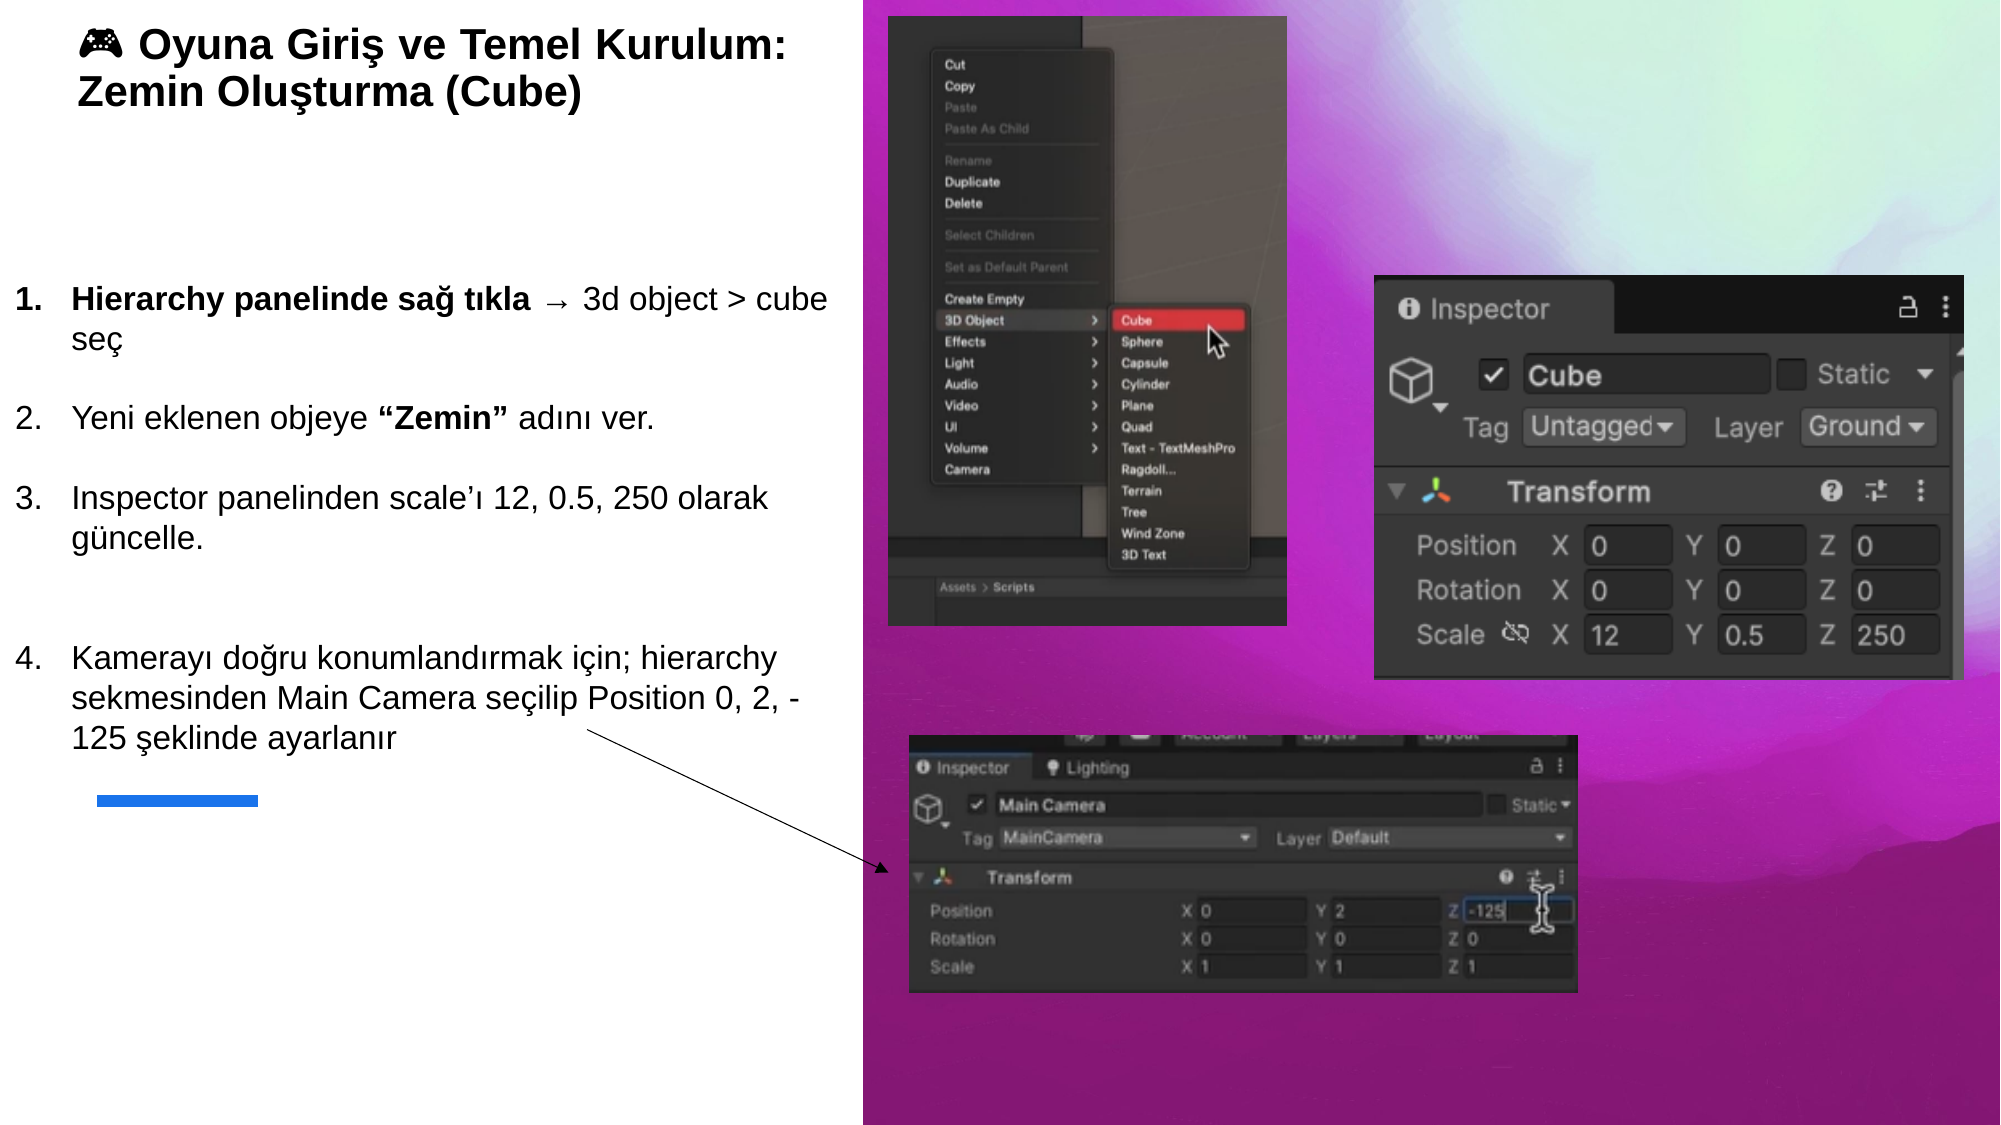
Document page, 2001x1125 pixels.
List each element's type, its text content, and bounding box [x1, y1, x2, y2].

picture [862, 0, 2000, 1125]
text_box Hierarchy panelinde sağ tıkla → 3d object > cube seç Yeni eklenen objeye “Zemin” adını ver. Inspector panelinden scale’ı 12, 0.5, 250 olarak güncelle. Kamerayı doğru konumlandırmak için; hierarchy sekmesinden Main Camera seçilip Position 0, 2, -125 şeklinde ayarlanır [7, 229, 856, 764]
title 🎮 Oyuna Giriş ve Temel Kurulum: Zemin Oluşturma (Cube) [69, 14, 796, 163]
text_box [0, 0, 862, 1125]
